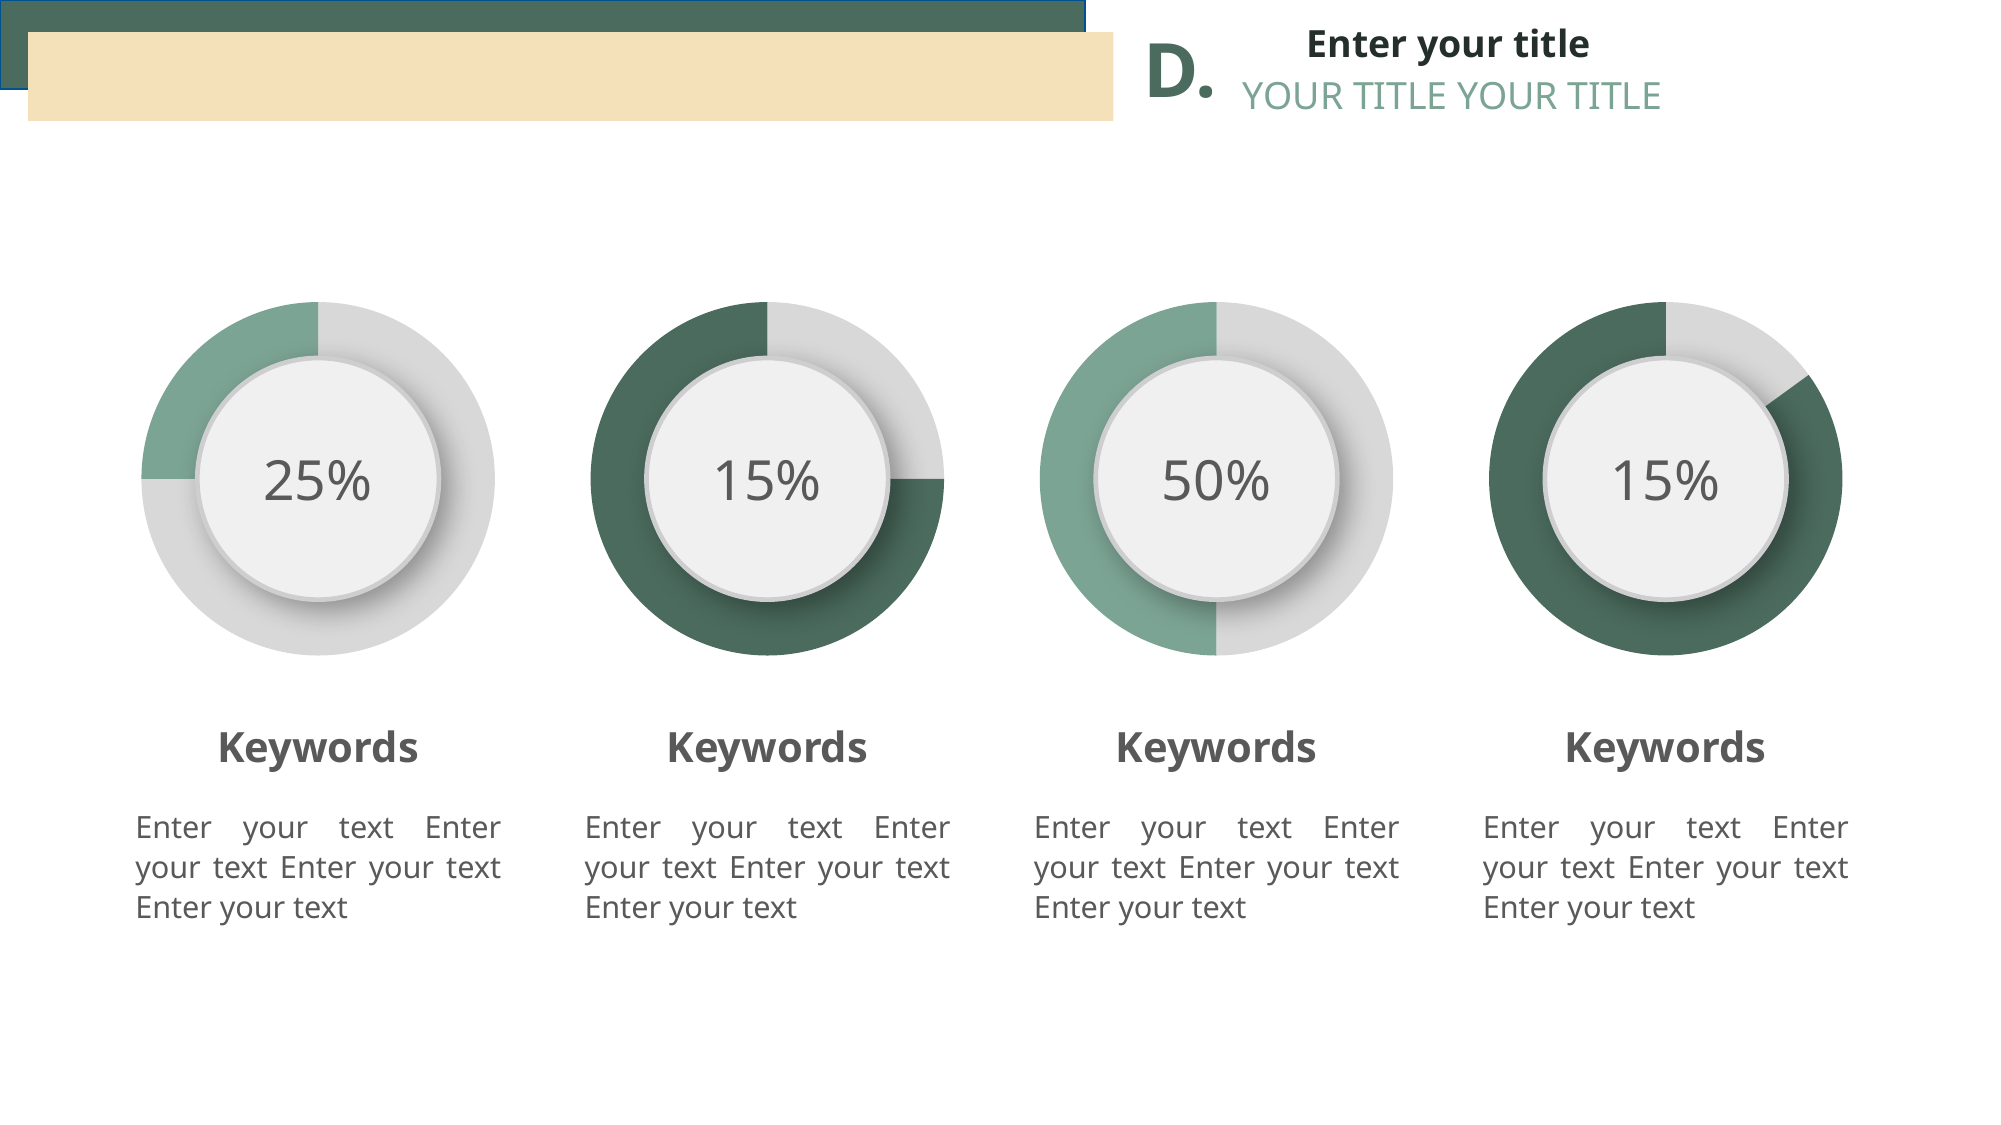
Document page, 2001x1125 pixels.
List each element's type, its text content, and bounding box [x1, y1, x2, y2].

text_box [0, 0, 1086, 90]
text_box Enter your title [1214, 12, 1684, 64]
text_box Enter your text Enter your text Enter your text Enter your text [120, 796, 516, 933]
text_box Enter your text Enter your text Enter your text Enter your text [1468, 796, 1864, 933]
text_box Enter your text Enter your text Enter your text Enter your text [1019, 796, 1414, 933]
text_box Keywords [168, 713, 468, 778]
text_box YOUR TITLE YOUR TITLE [1228, 64, 1698, 124]
text_box Keywords [618, 713, 917, 778]
text_box Enter your text Enter your text Enter your text Enter your text [569, 796, 965, 933]
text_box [1434, 294, 1898, 663]
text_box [535, 294, 984, 663]
text_box D. [1128, 15, 1252, 120]
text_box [86, 294, 535, 663]
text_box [984, 294, 1434, 663]
text_box Keywords [1067, 713, 1366, 778]
text_box [27, 31, 1114, 122]
text_box Keywords [1516, 713, 1816, 778]
